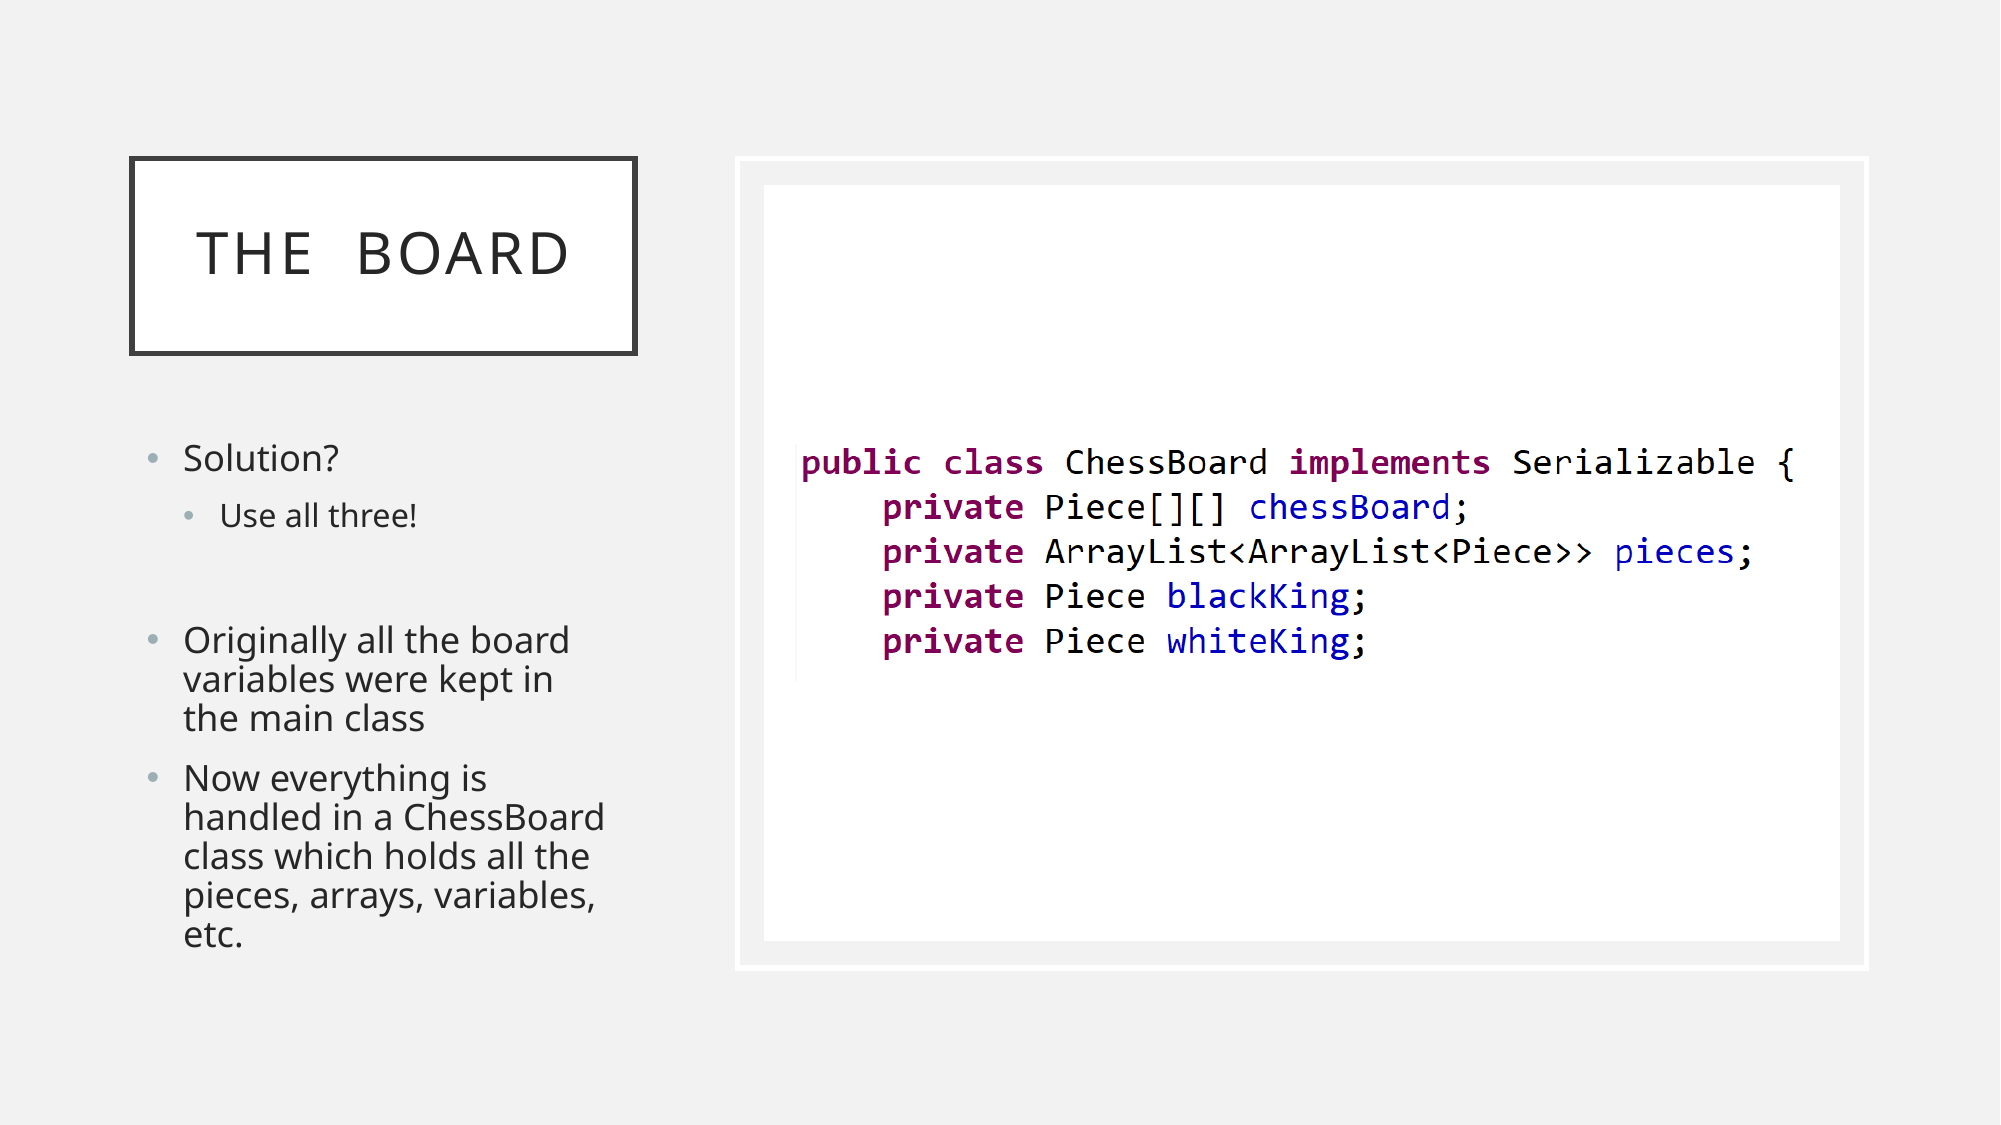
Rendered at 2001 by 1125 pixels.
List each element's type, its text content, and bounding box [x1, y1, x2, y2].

text_box [736, 157, 1868, 969]
title The board [129, 156, 638, 356]
list Solution? Use all three! Originally all the board variables were kept in the main class Now everything is handled in a ChessBoard class which holds all the pieces, arrays, variables, etc. [131, 432, 635, 968]
text_box [763, 184, 1841, 942]
picture [791, 444, 1813, 682]
